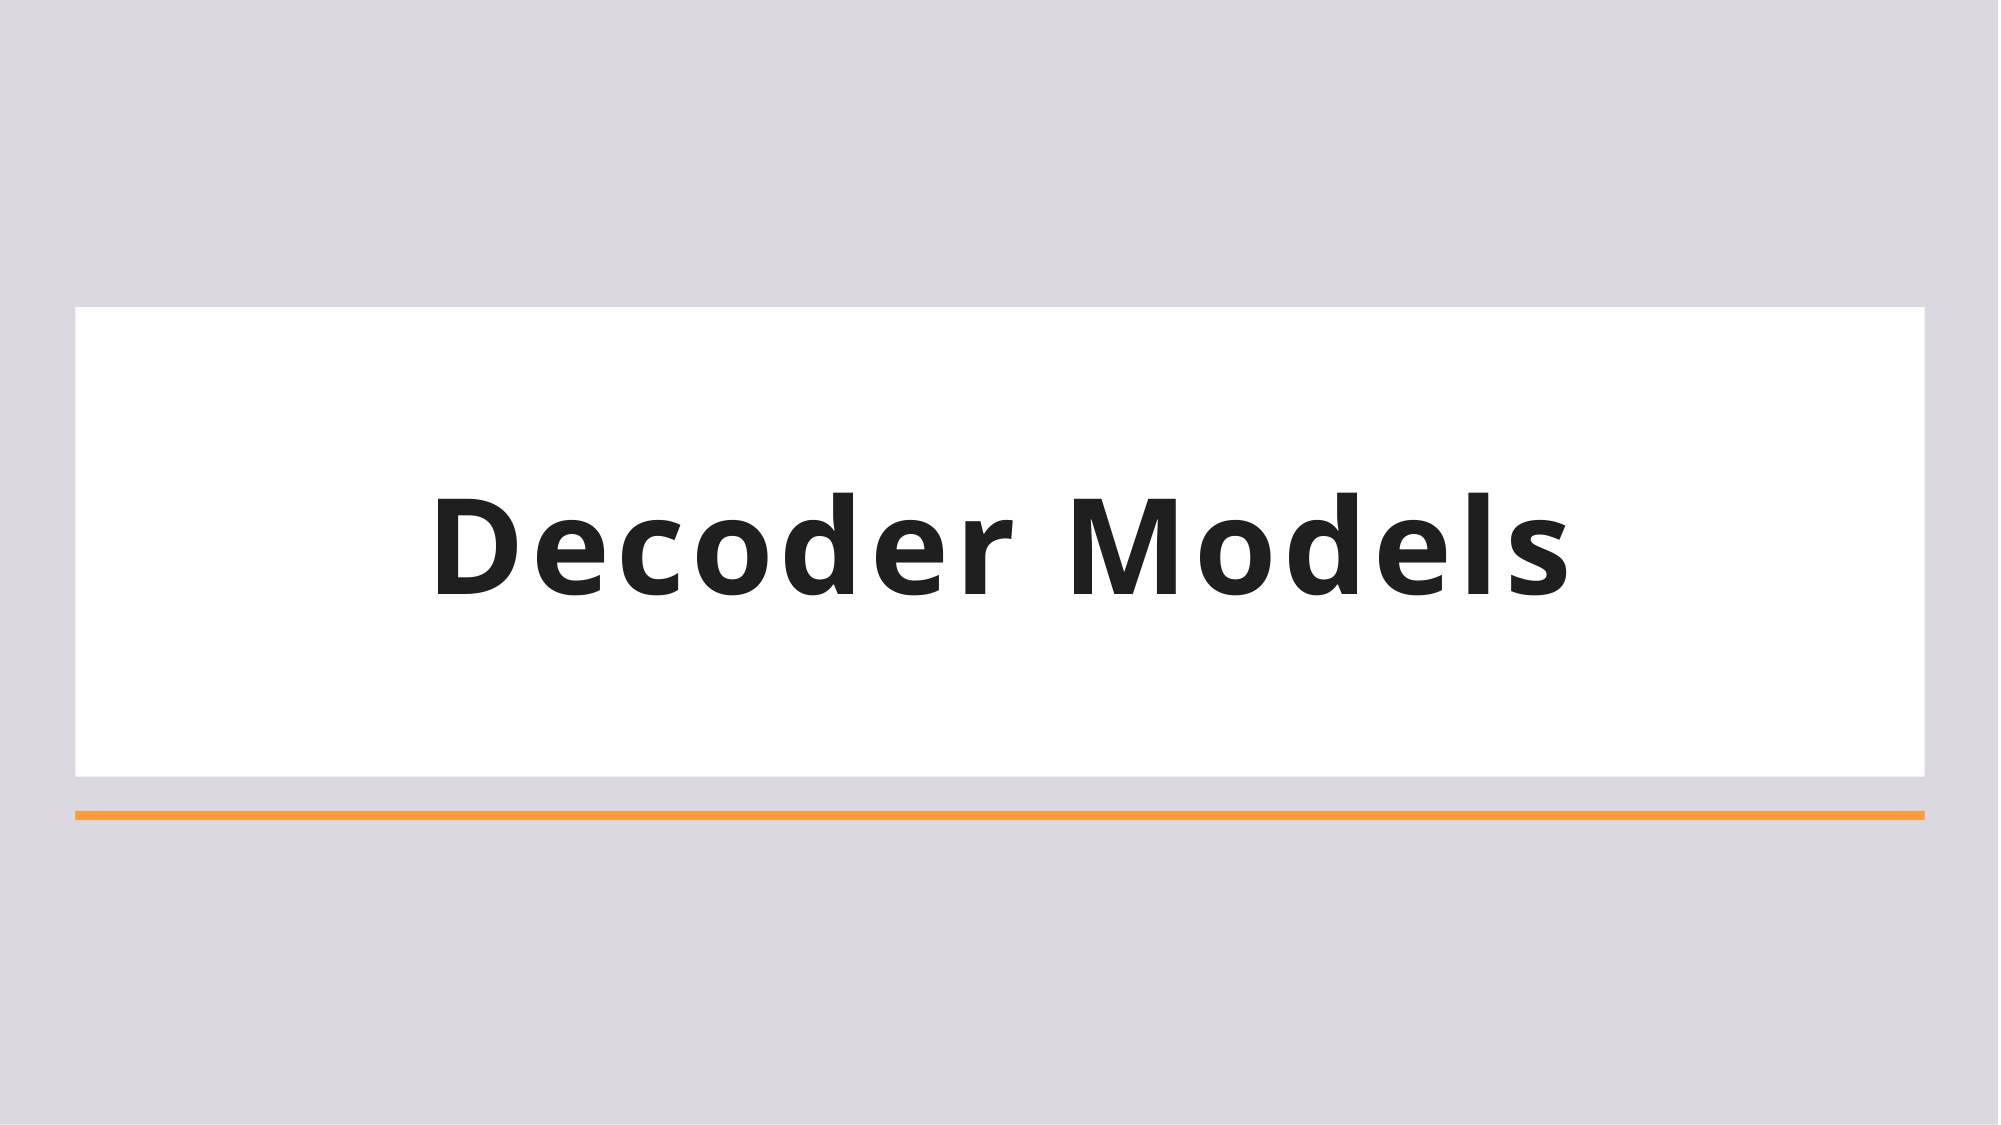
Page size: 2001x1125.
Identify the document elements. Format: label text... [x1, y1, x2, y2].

title Decoder Models [75, 307, 1925, 777]
